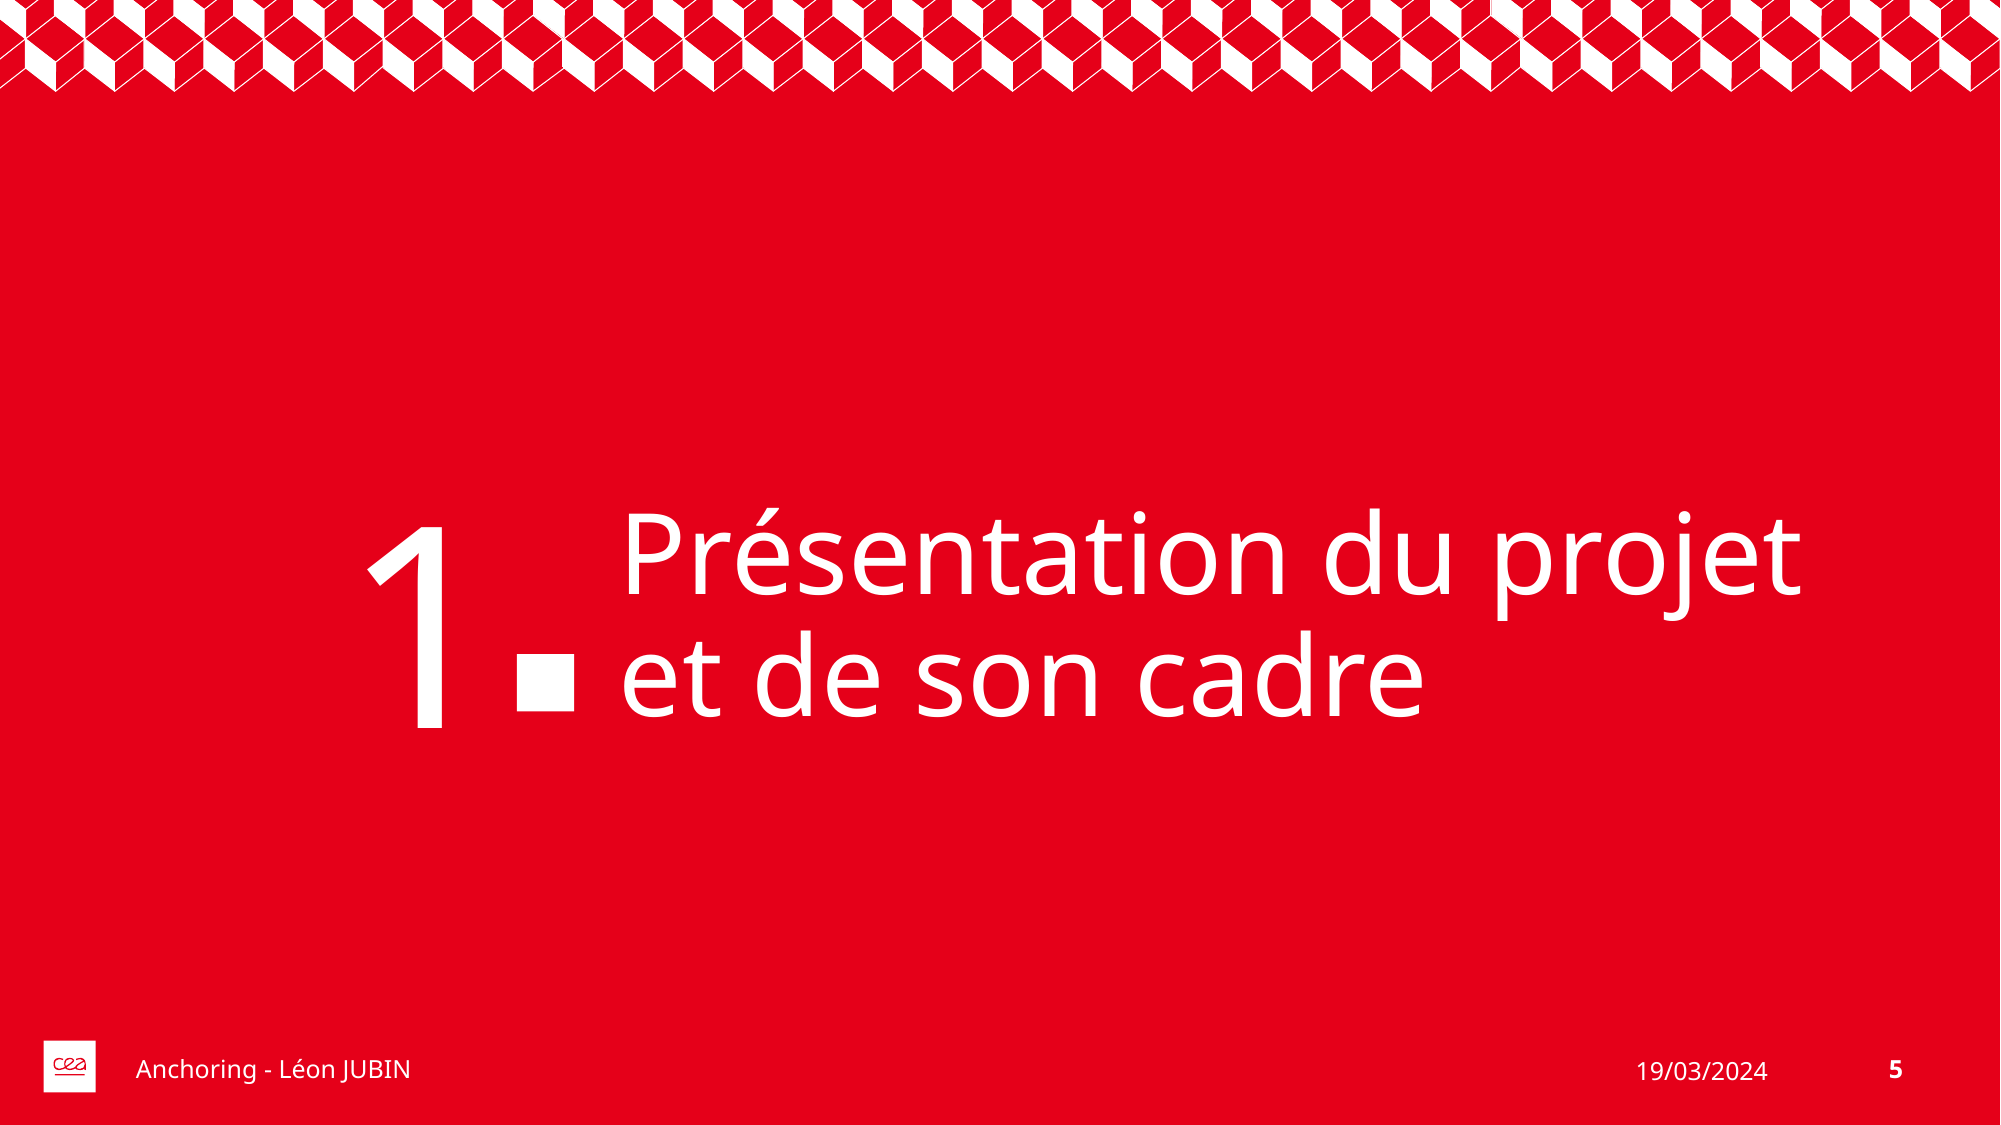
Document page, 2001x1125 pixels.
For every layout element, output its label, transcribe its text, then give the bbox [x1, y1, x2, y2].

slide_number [1579, 1040, 1783, 1101]
list 1 [85, 354, 504, 793]
footer Anchoring - Léon JUBIN [120, 1040, 1571, 1101]
title Présentation du projet et de son cadre [618, 356, 1880, 749]
slide_number 5 [1804, 1040, 1919, 1101]
